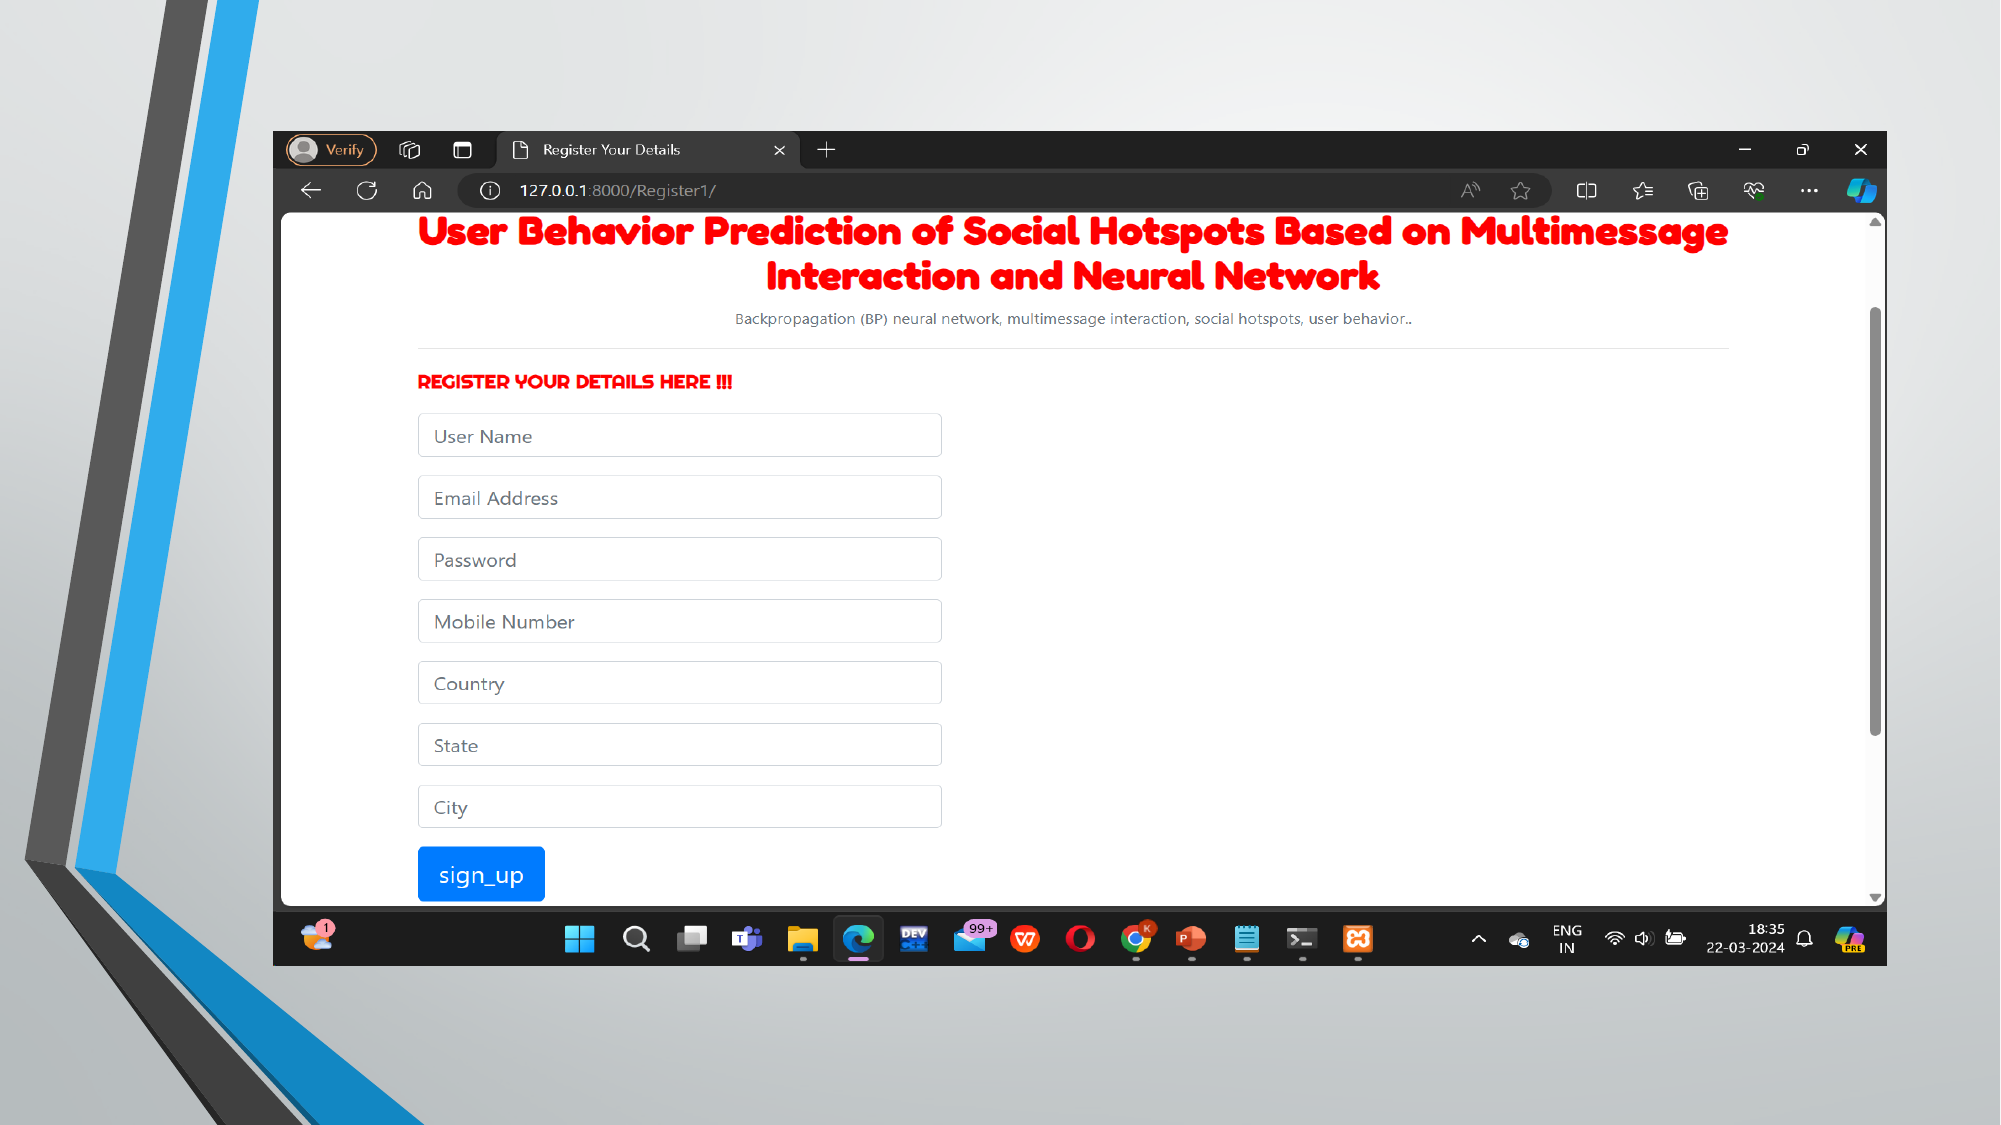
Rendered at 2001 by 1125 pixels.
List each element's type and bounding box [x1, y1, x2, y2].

picture [273, 131, 1888, 967]
